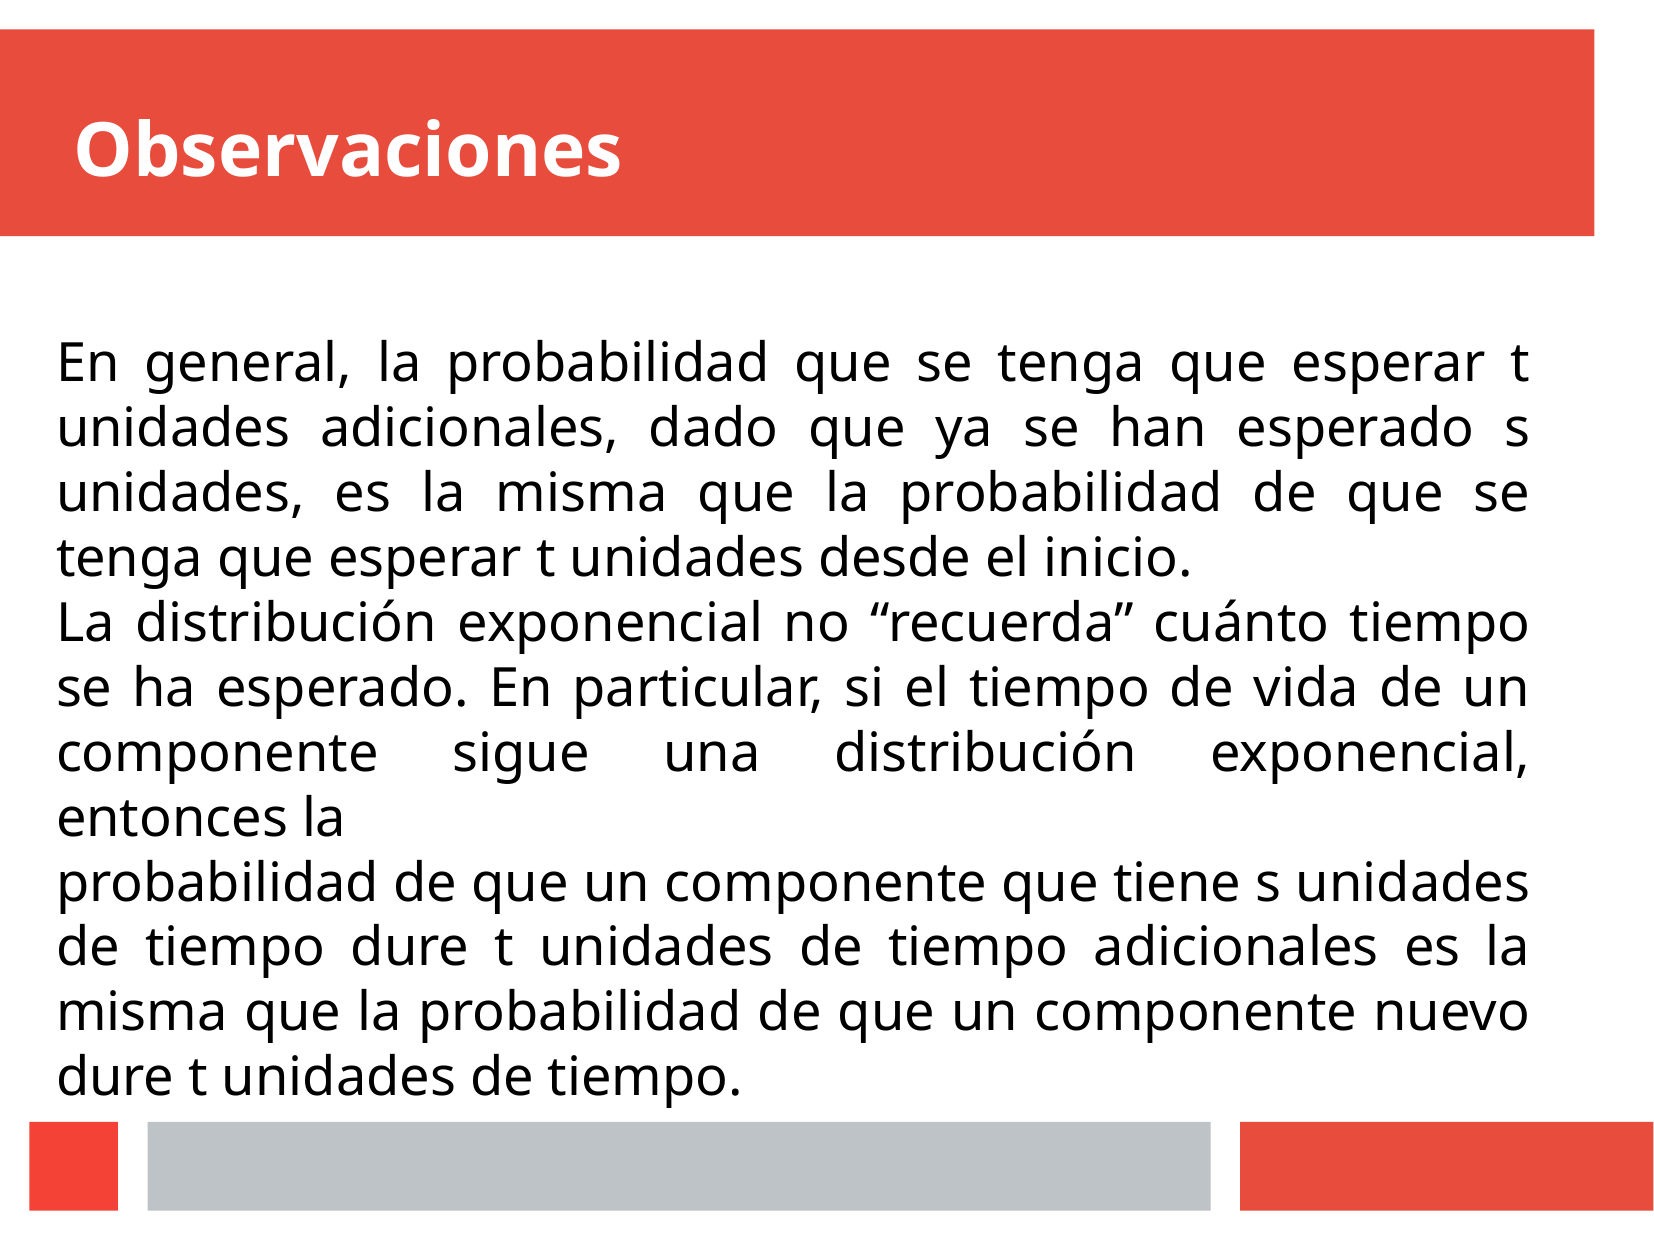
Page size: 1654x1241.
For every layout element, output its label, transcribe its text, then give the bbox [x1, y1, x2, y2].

list En general, la probabilidad que se tenga que esperar t unidades adicionales, dado que ya se han esperado s unidades, es la misma que la probabilidad de que se tenga que esperar t unidades desde el inicio. La distribución exponencial no “recuerda” cuánto tiempo se ha esperado. En particular, si el tiempo de vida de un componente sigue una distribución exponencial, entonces la probabilidad de que un componente que tiene s unidades de tiempo dure t unidades de tiempo adicionales es la misma que la probabilidad de que un componente nuevo dure t unidades de tiempo. [41, 312, 1547, 1074]
title Observaciones [59, 59, 1595, 207]
